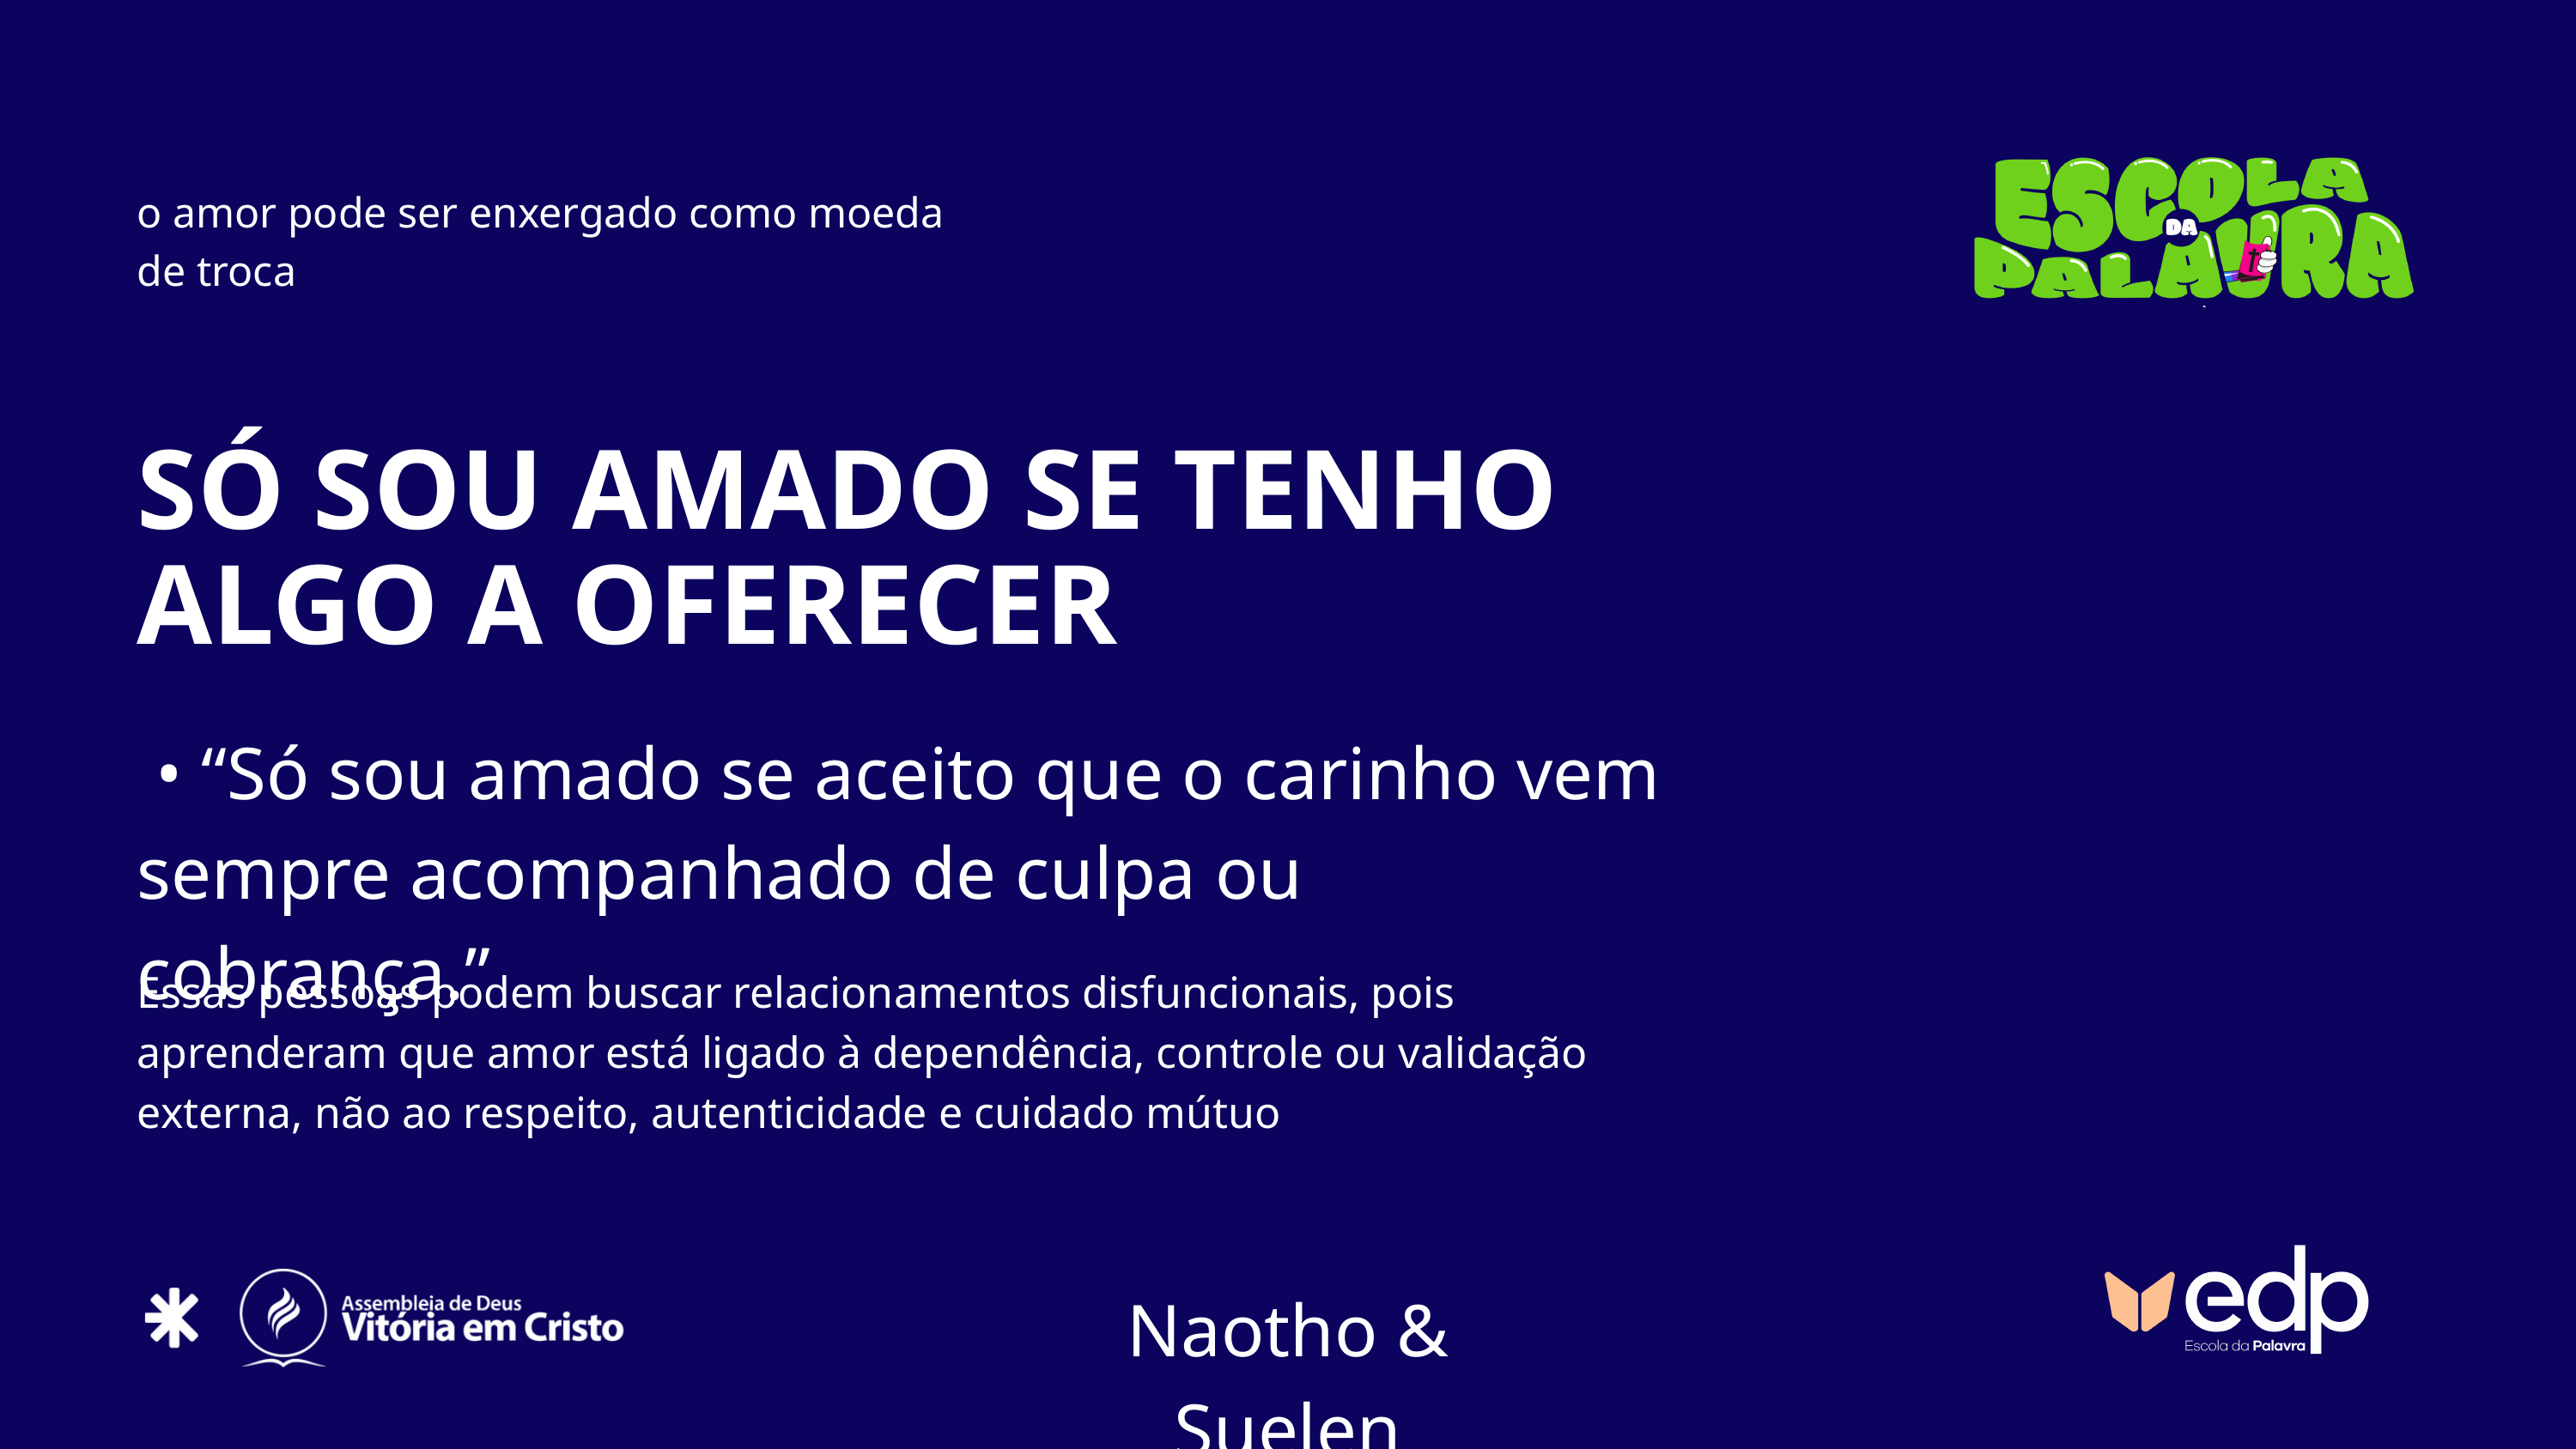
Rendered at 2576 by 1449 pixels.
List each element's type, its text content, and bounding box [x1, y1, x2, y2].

text_box Naotho & Suelen [1035, 1270, 1541, 1449]
text_box Essas pessoas podem buscar relacionamentos disfuncionais, pois aprenderam que amor está ligado à dependência, controle ou validação externa, não ao respeito, autenticidade e cuidado mútuo [137, 1015, 1665, 1137]
text_box SÓ SOU AMADO SE TENHO ALGO A OFERECER [137, 435, 1569, 666]
text_box [144, 1269, 655, 1367]
text_box [2085, 1205, 2397, 1402]
text_box o amor pode ser enxergado como moeda de troca [137, 178, 989, 294]
text_box [1954, 144, 2432, 307]
text_box • “Só sou amado se aceito que o carinho vem sempre acompanhado de culpa ou cobrança.” [137, 713, 1665, 1015]
